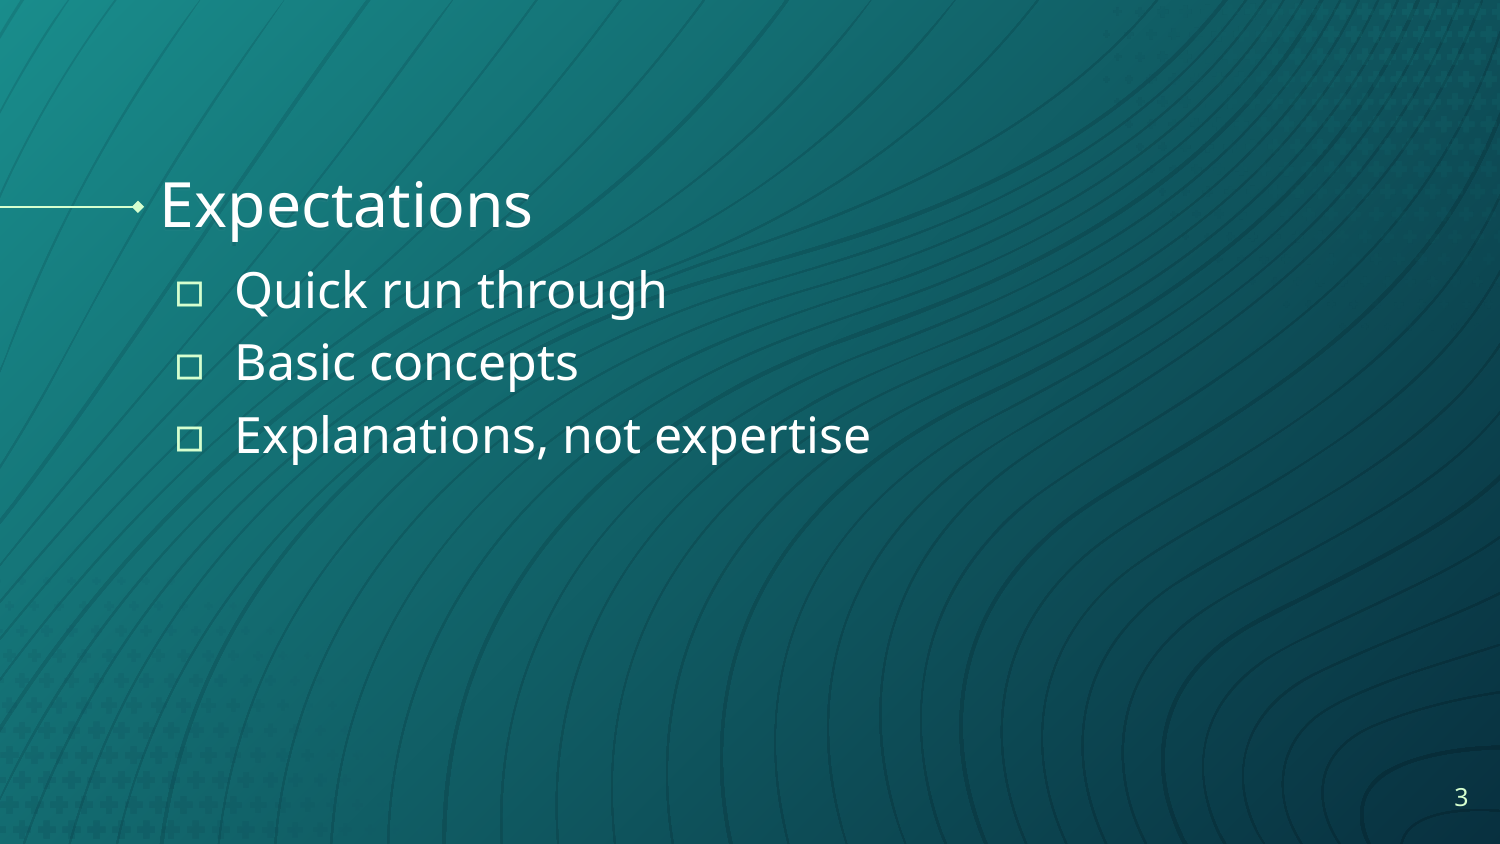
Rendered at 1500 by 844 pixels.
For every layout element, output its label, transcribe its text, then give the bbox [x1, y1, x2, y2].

title Expectations [159, 174, 1340, 240]
slide_number 3 [1378, 766, 1469, 832]
list Quick run through Basic concepts Explanations, not expertise [159, 258, 1340, 702]
